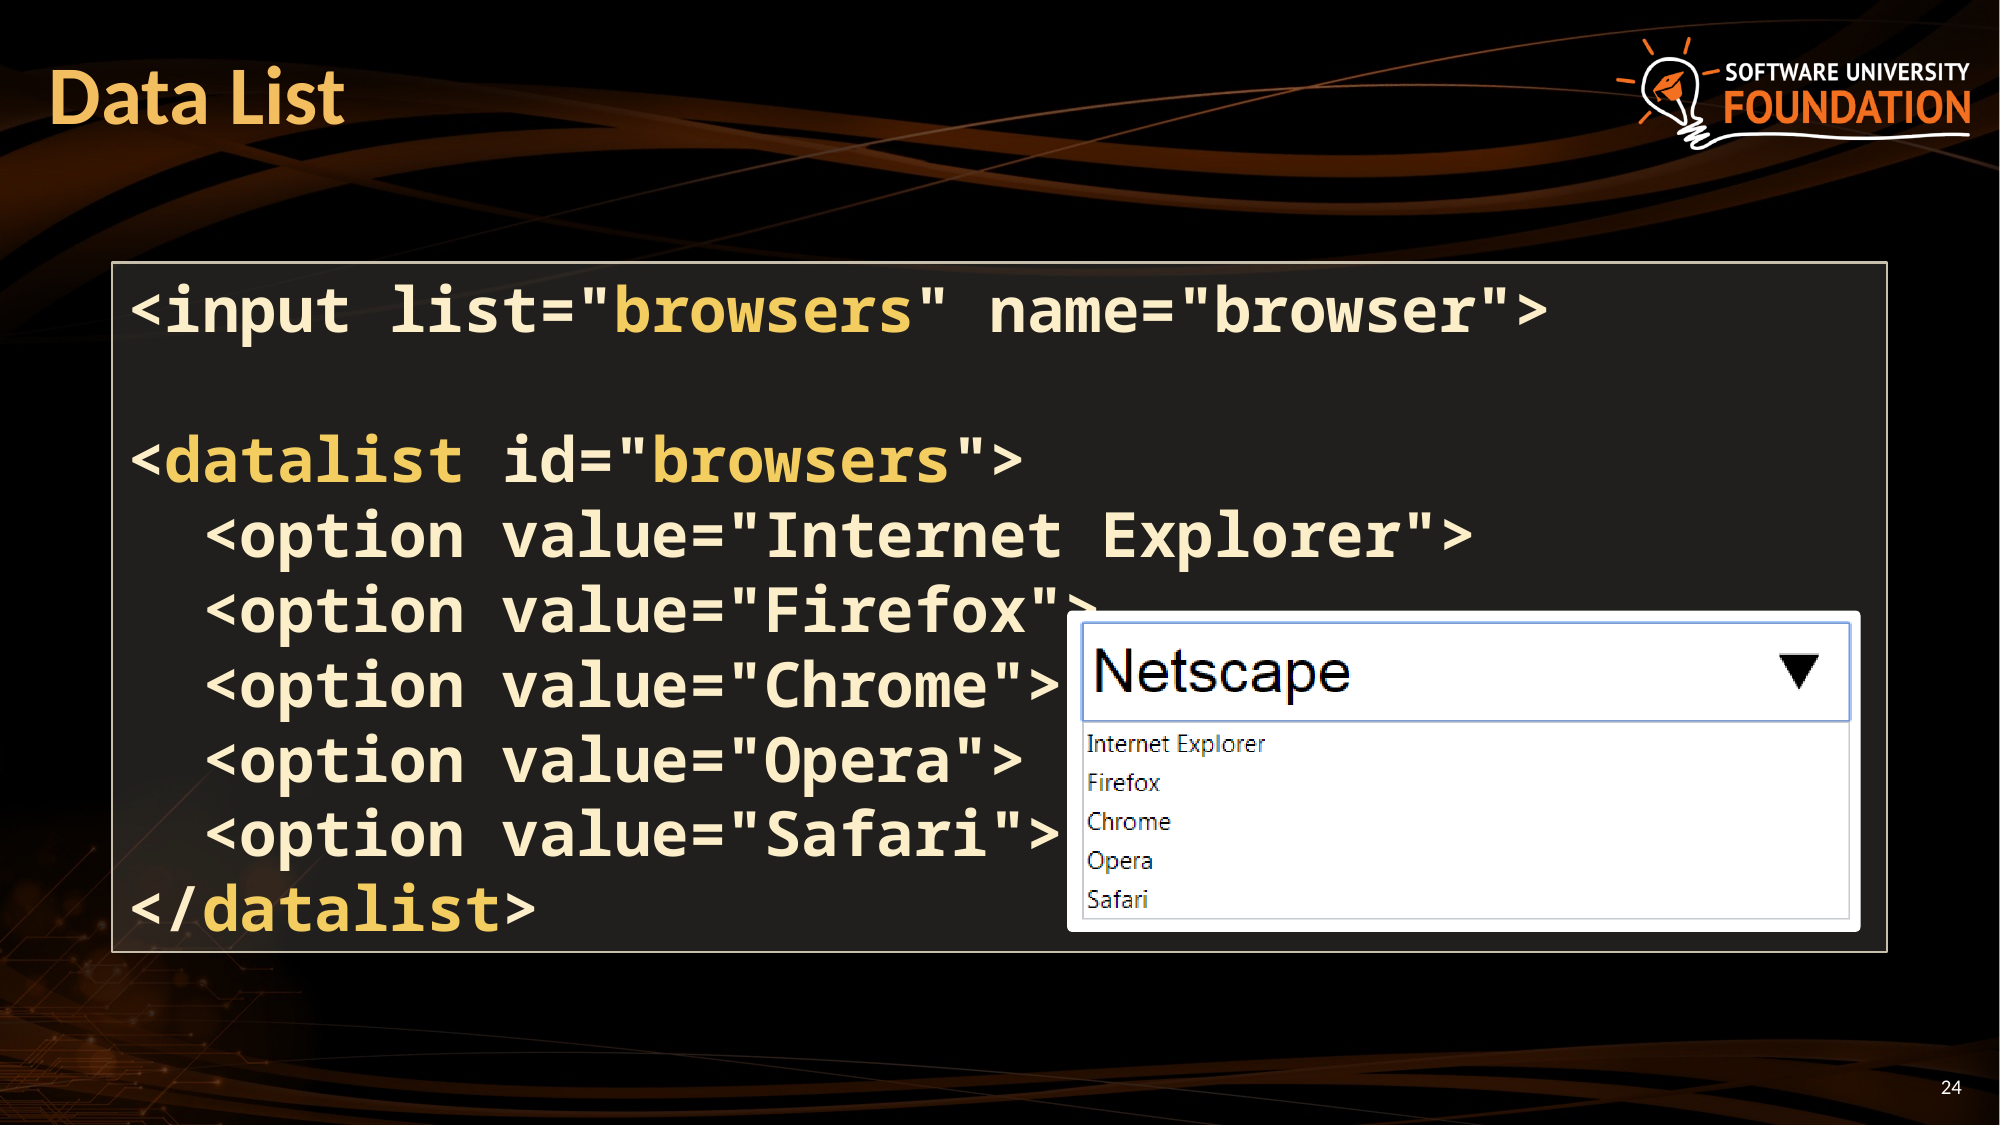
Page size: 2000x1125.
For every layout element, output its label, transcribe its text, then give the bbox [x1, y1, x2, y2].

picture [0, 0, 2000, 1125]
text_box <input list="browsers" name="browser"> <datalist id="browsers"> <option value="Internet Explorer"> <option value="Firefox"> <option value="Chrome"> <option value="Opera"> <option value="Safari"> </datalist> [112, 262, 1888, 952]
slide_number 24 [1897, 1070, 1968, 1103]
title Data List [30, 6, 1602, 189]
